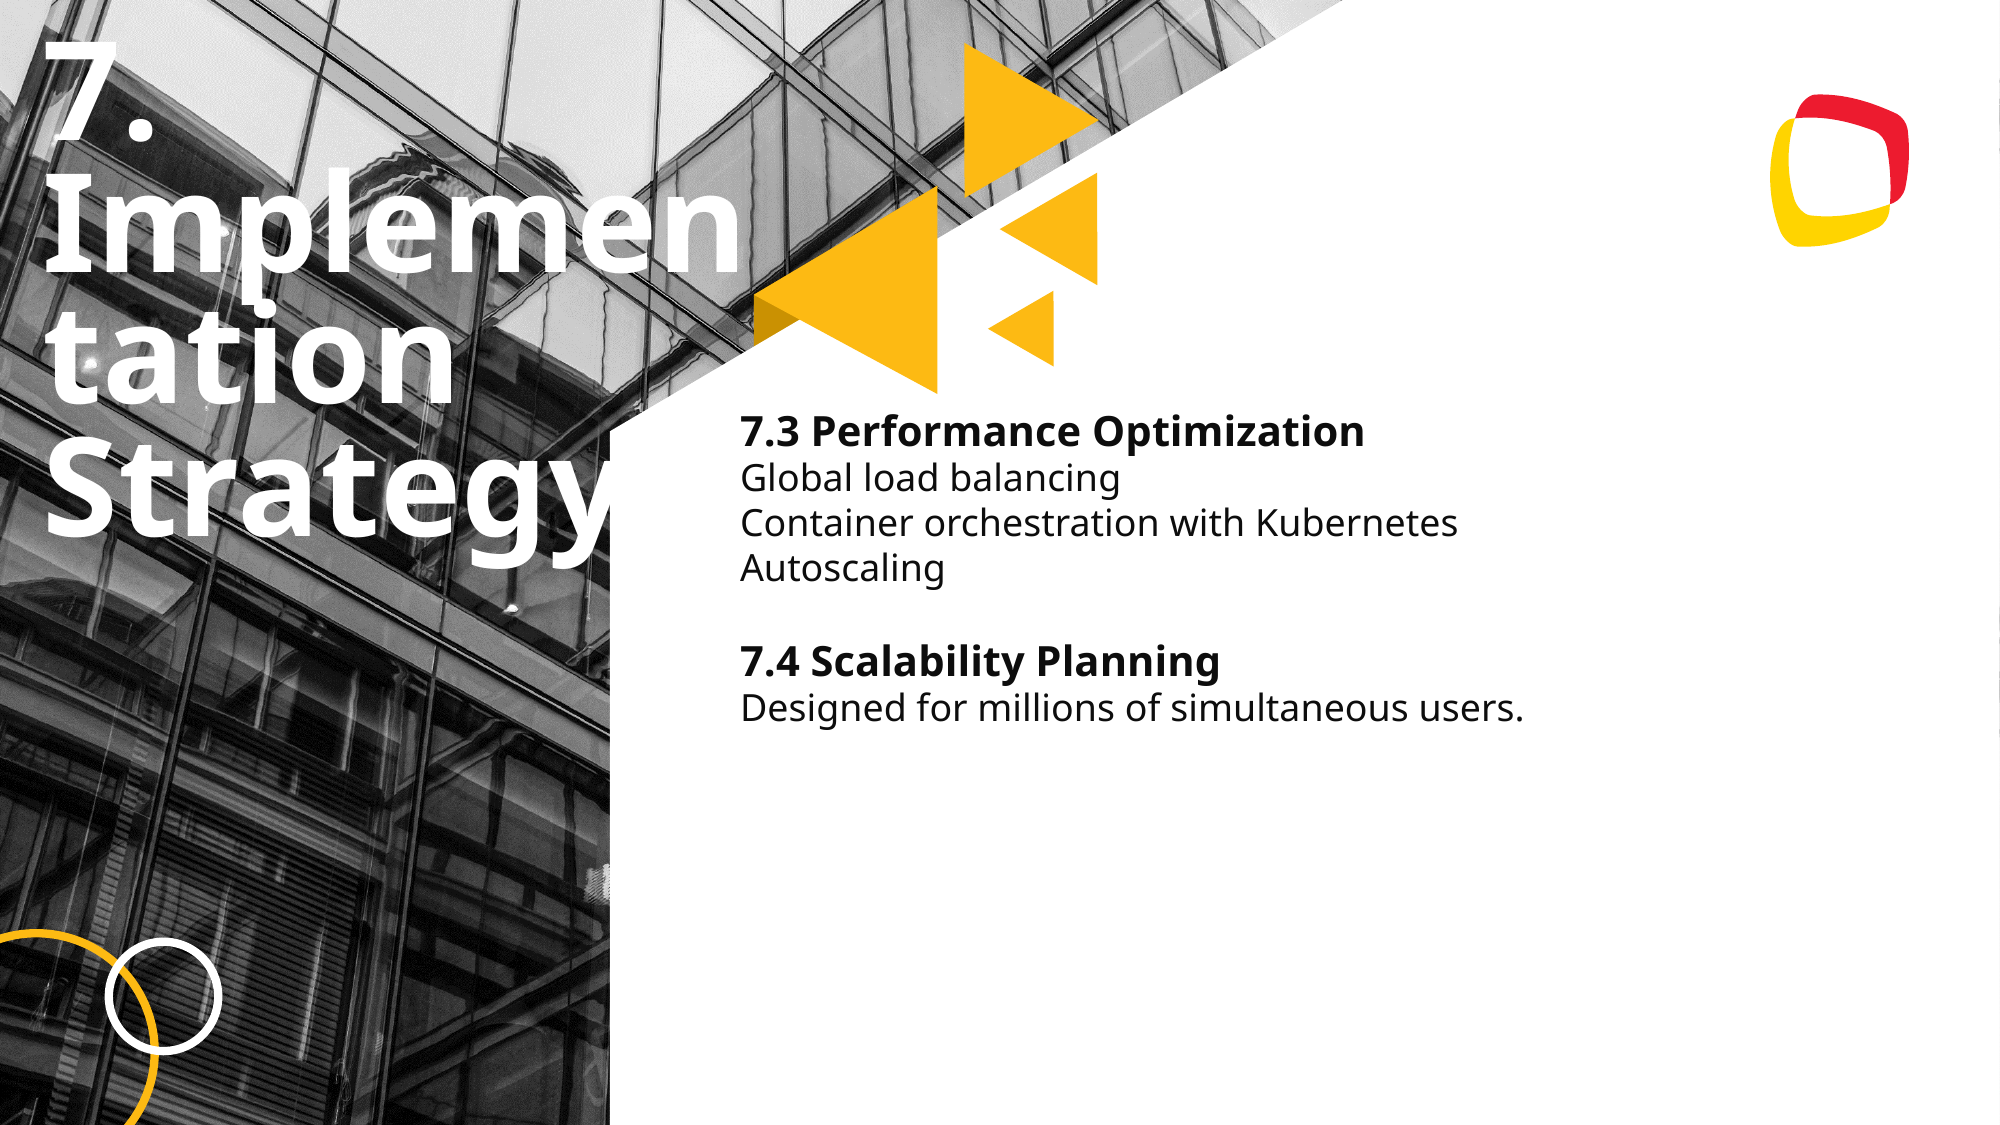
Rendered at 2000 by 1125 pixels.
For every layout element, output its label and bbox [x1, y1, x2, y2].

picture [0, 0, 2000, 1125]
text_box [1769, 94, 1910, 248]
